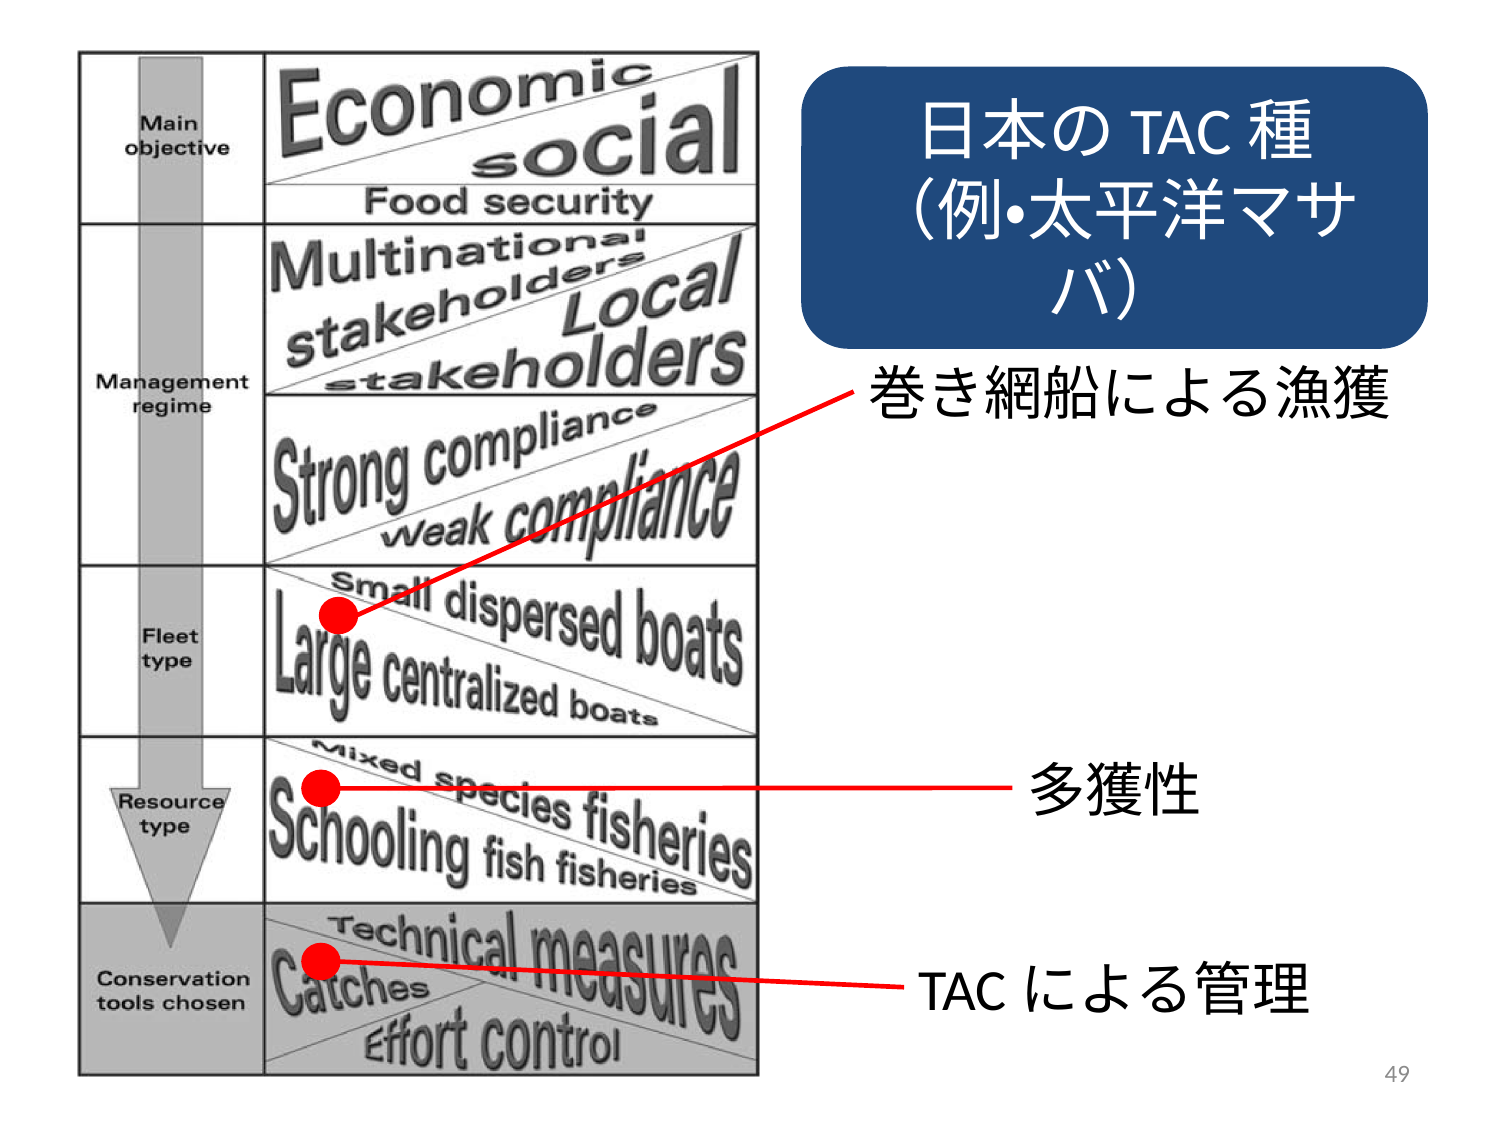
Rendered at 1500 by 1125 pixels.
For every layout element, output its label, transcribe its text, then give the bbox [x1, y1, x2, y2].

text_box 多獲性 [1012, 745, 1217, 831]
text_box 日本のTAC種 （例・太平洋マサバ） [830, 66, 1428, 349]
slide_number 49 [1074, 1042, 1425, 1103]
text_box TACによる管理 [904, 944, 1326, 1030]
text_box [338, 961, 918, 988]
text_box 巻き網船による漁獲 [853, 349, 1406, 434]
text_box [355, 391, 865, 616]
picture [12, 17, 825, 1091]
